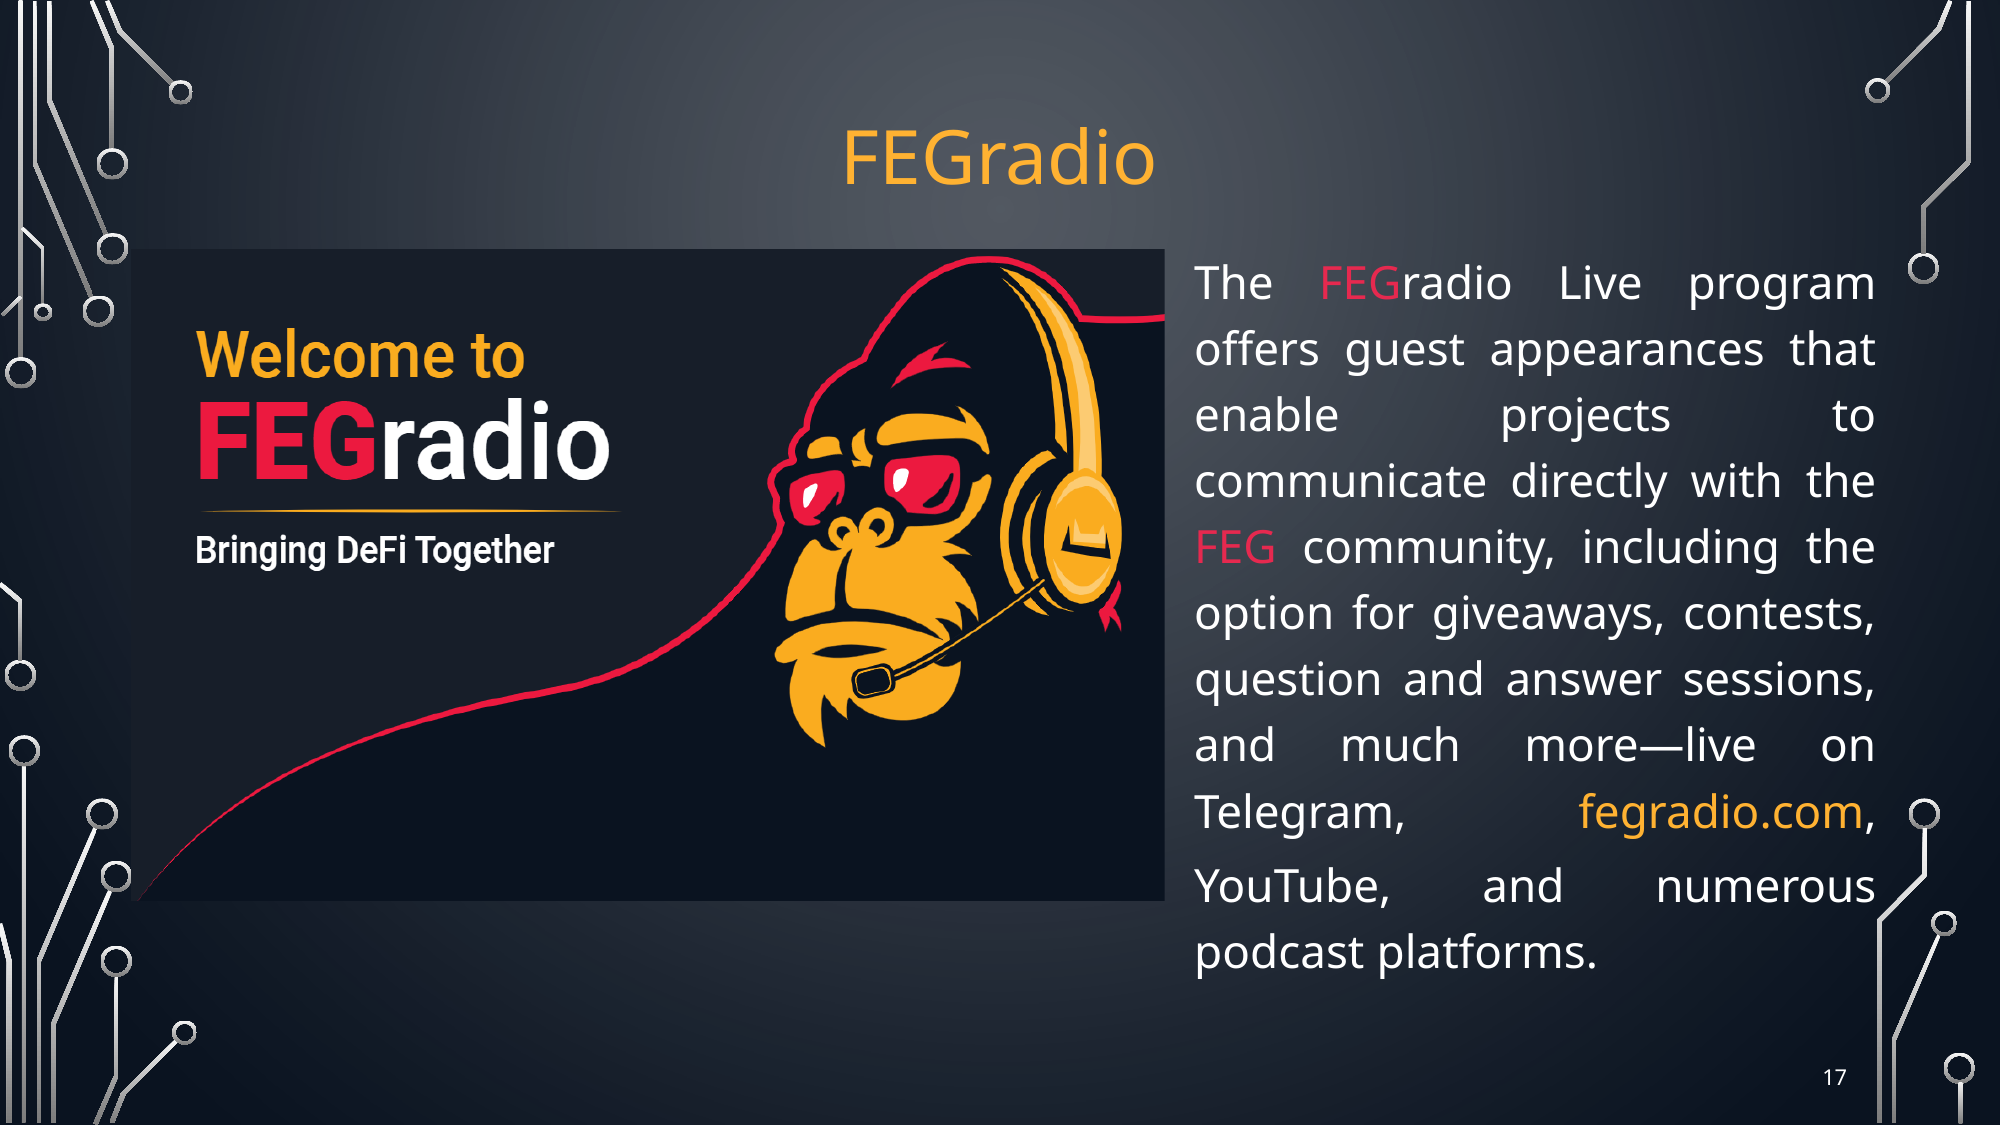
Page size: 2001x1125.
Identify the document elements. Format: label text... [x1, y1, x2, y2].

title FEGradio [187, 38, 1813, 282]
picture [130, 249, 1165, 901]
list The FEGradio Live program offers guest appearances that enable projects to communicate directly with the FEG community, including the option for giveaways, contests, question and answer sessions, and much more—live on Telegram, fegradio.com, YouTube, and numerous podcast platforms. [1179, 235, 1892, 950]
slide_number 17 [1735, 1048, 1863, 1109]
